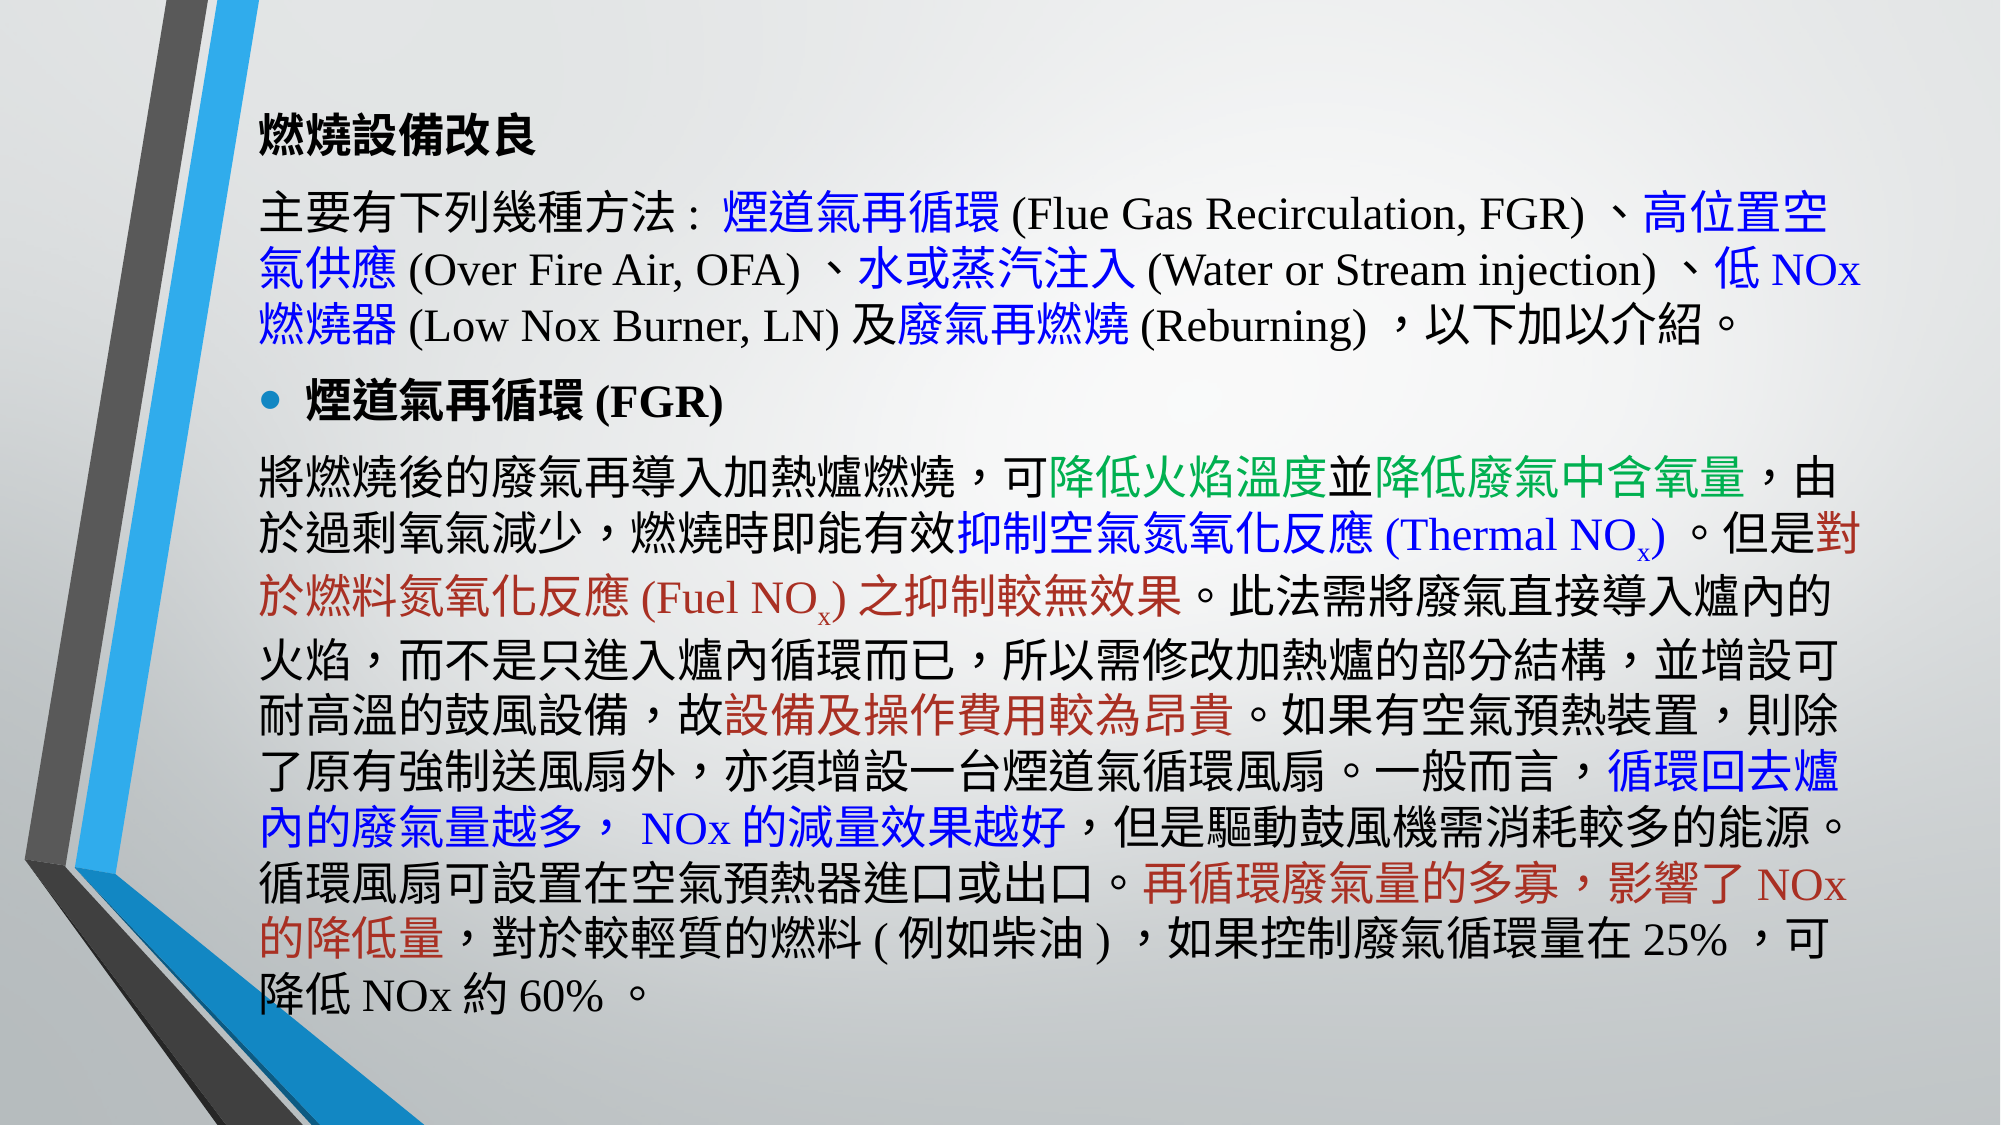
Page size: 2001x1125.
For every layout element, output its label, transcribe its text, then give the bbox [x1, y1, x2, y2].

list 燃燒設備改良 主要有下列幾種方法: 煙道氣再循環(Flue Gas Recirculation, FGR)、高位置空氣供應(Over Fire Air, OFA)、水或蒸汽注入(Water or Stream injection)、低NOx燃燒器(Low Nox Burner, LN)及廢氣再燃燒(Reburning)，以下加以介紹。 煙道氣再循環(FGR) 將燃燒後的廢氣再導入加熱爐燃燒，可降低火焰溫度並降低廢氣中含氧量，由於過剩氧氣減少，燃燒時即能有效抑制空氣氮氧化反應(Thermal NOx)。但是對於燃料氮氧化反應(Fuel NOx)之抑制較無效果。此法需將廢氣直接導入爐內的火焰，而不是只進入爐內循環而已，所以需修改加熱爐的部分結構，並增設可耐高溫的鼓風設備，故設備及操作費用較為昂貴。如果有空氣預熱裝置，則除了原有強制送風扇外，亦須增設一台煙道氣循環風扇。一般而言，循環回去爐內的廢氣量越多，NOx的減量效果越好，但是驅動鼓風機需消耗較多的能源。循環風扇可設置在空氣預熱器進口或出口。再循環廢氣量的多寡，影響了NOx的降低量，對於較輕質的燃料(例如柴油)，如果控制廢氣循環量在25%，可降低NOx約60%。 [243, 98, 1887, 1029]
